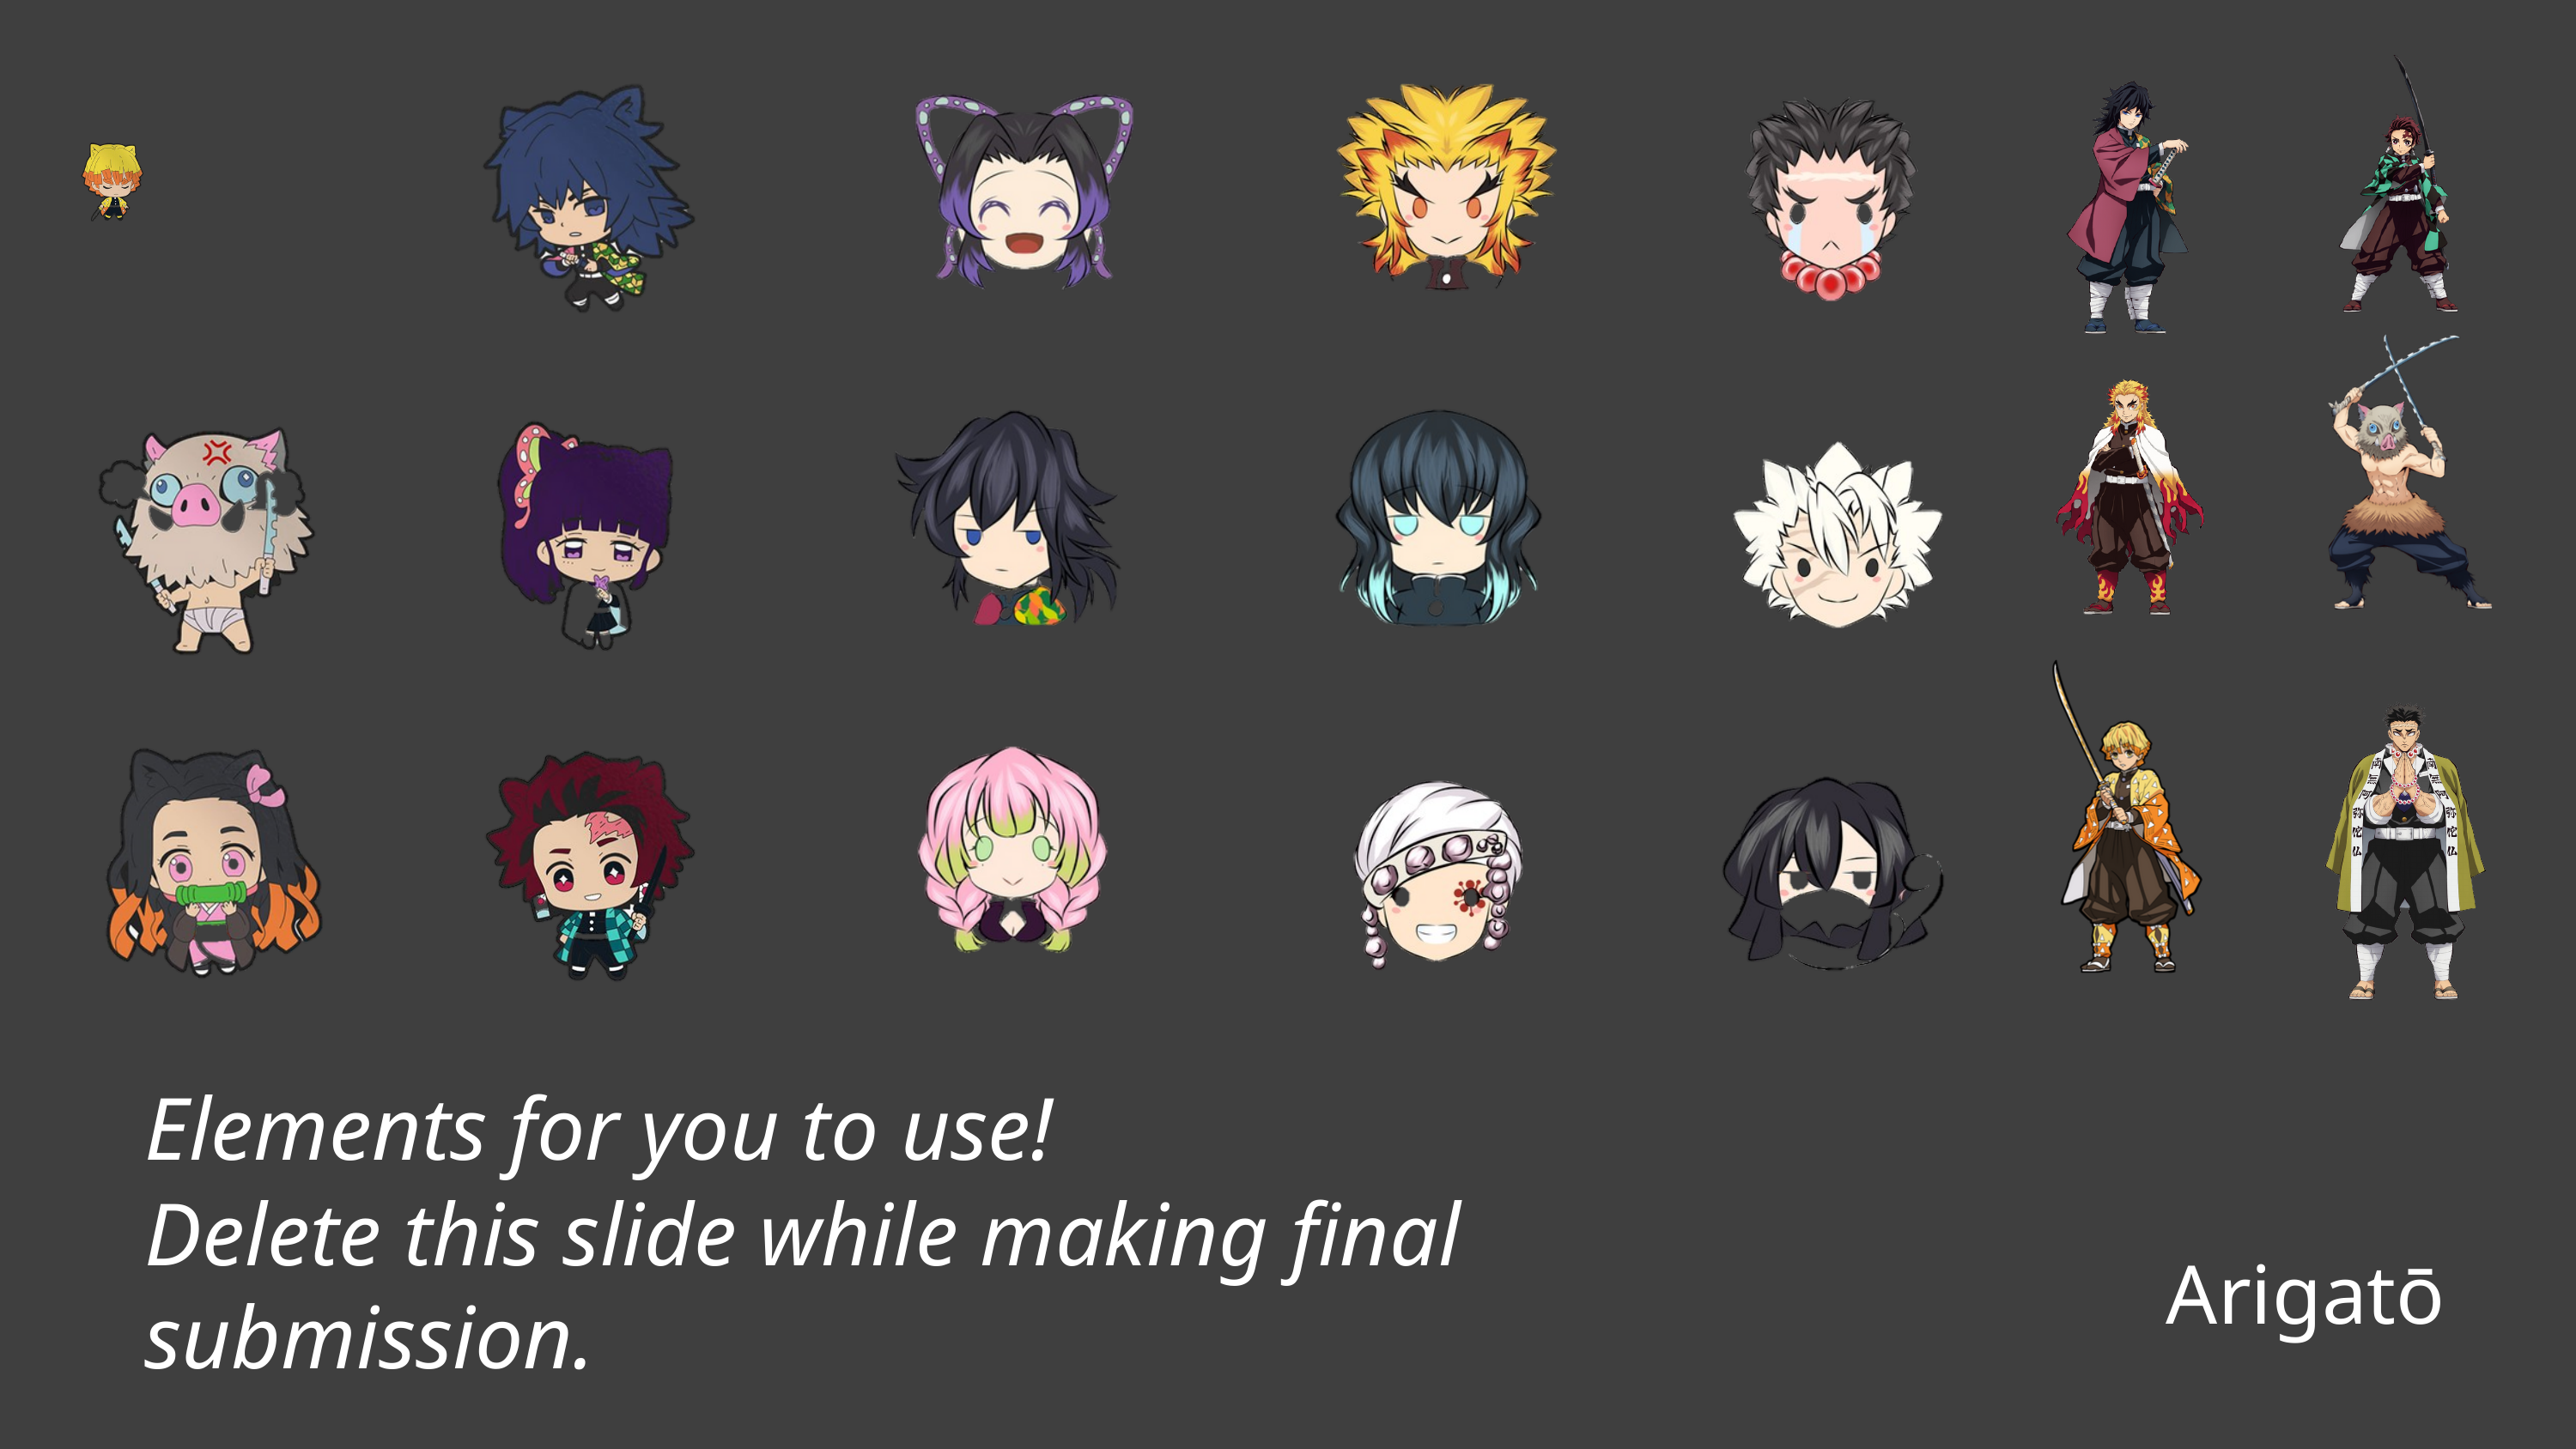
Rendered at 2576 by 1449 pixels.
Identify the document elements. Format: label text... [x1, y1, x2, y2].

text_box [2300, 700, 2510, 1001]
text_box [438, 381, 761, 700]
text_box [1698, 55, 1973, 360]
text_box Arigatō [2136, 1235, 2477, 1340]
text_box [66, 706, 371, 1017]
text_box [1278, 761, 1564, 1001]
text_box [2044, 377, 2211, 616]
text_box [422, 26, 772, 361]
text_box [864, 381, 1161, 655]
text_box [2306, 55, 2487, 313]
text_box [2066, 81, 2189, 334]
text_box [1297, 46, 1617, 360]
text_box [1692, 391, 2005, 694]
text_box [71, 381, 345, 700]
text_box [1951, 647, 2304, 1001]
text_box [1718, 763, 1953, 975]
text_box [2300, 333, 2493, 609]
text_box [449, 694, 735, 1068]
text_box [71, 38, 366, 360]
text_box Delete this slide while making final submission. [144, 1179, 1913, 1386]
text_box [879, 718, 1145, 981]
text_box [1305, 377, 1644, 653]
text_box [864, 42, 1189, 299]
text_box Elements for you to use! [144, 1074, 1091, 1178]
